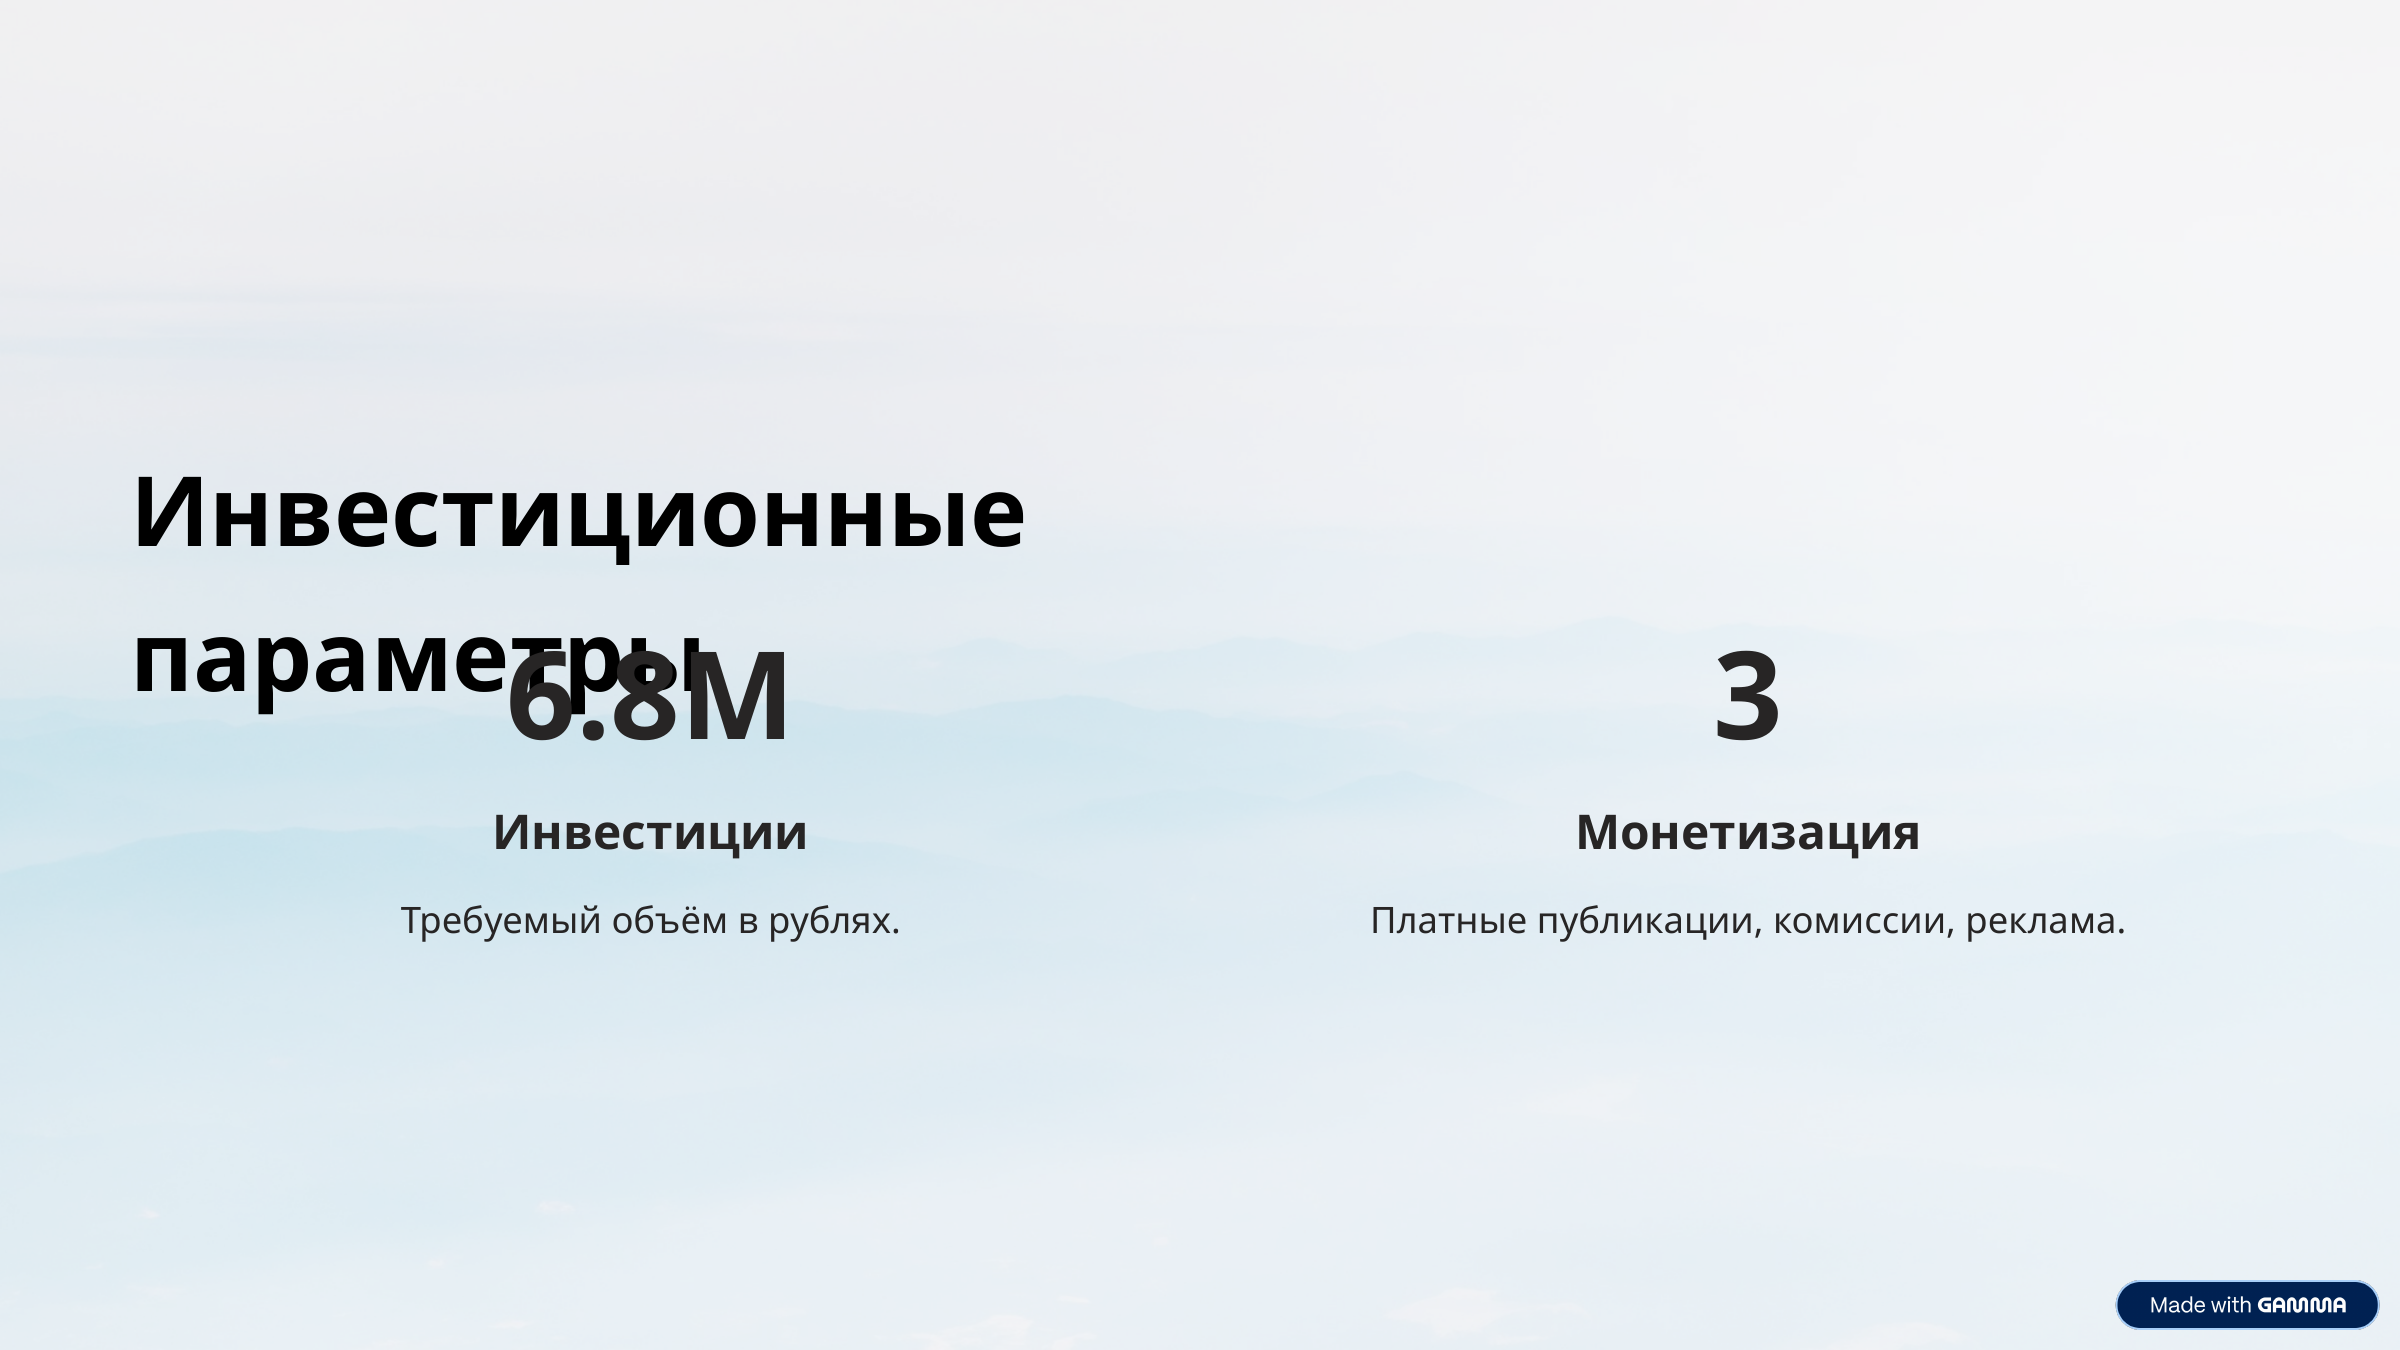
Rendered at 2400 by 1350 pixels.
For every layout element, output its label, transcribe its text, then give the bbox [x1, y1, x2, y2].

text_box Монетизация [1504, 786, 1993, 848]
text_box Инвестиционные параметры [130, 420, 1522, 543]
text_box 6.8M [130, 617, 1172, 740]
picture [2106, 1271, 2389, 1339]
text_box Инвестиции [406, 786, 896, 848]
text_box Платные публикации, комиссии, реклама. [1227, 869, 2270, 930]
text_box 3 [1227, 617, 2270, 740]
text_box Требуемый объём в рублях. [130, 869, 1172, 930]
